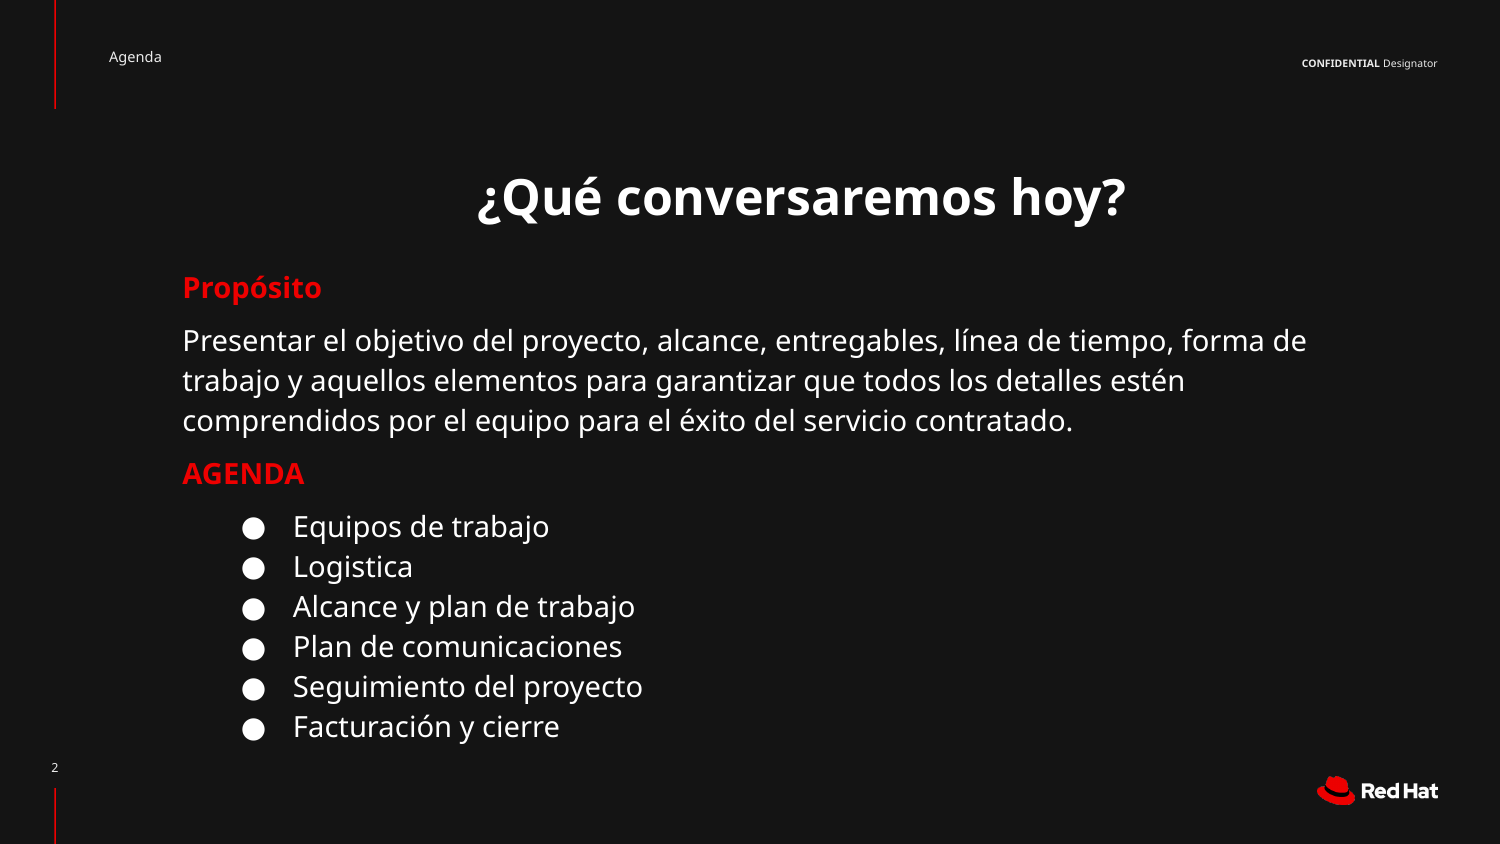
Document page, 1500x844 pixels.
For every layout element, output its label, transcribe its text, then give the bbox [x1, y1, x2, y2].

subtitle Agenda [55, 6, 689, 108]
title ¿Qué conversaremos hoy? [165, 145, 1396, 265]
slide_number ‹#› [10, 759, 101, 777]
title Propósito Presentar el objetivo del proyecto, alcance, entregables, línea de tiempo, forma de trabajo y aquellos elementos para garantizar que todos los detalles estén comprendidos por el equipo para el éxito del servicio contratado. AGENDA Equipos de trabajo Logistica Alcance y plan de trabajo Plan de comunicaciones Seguimiento del proyecto Facturación y cierre [182, 264, 1379, 738]
picture [1317, 776, 1438, 805]
